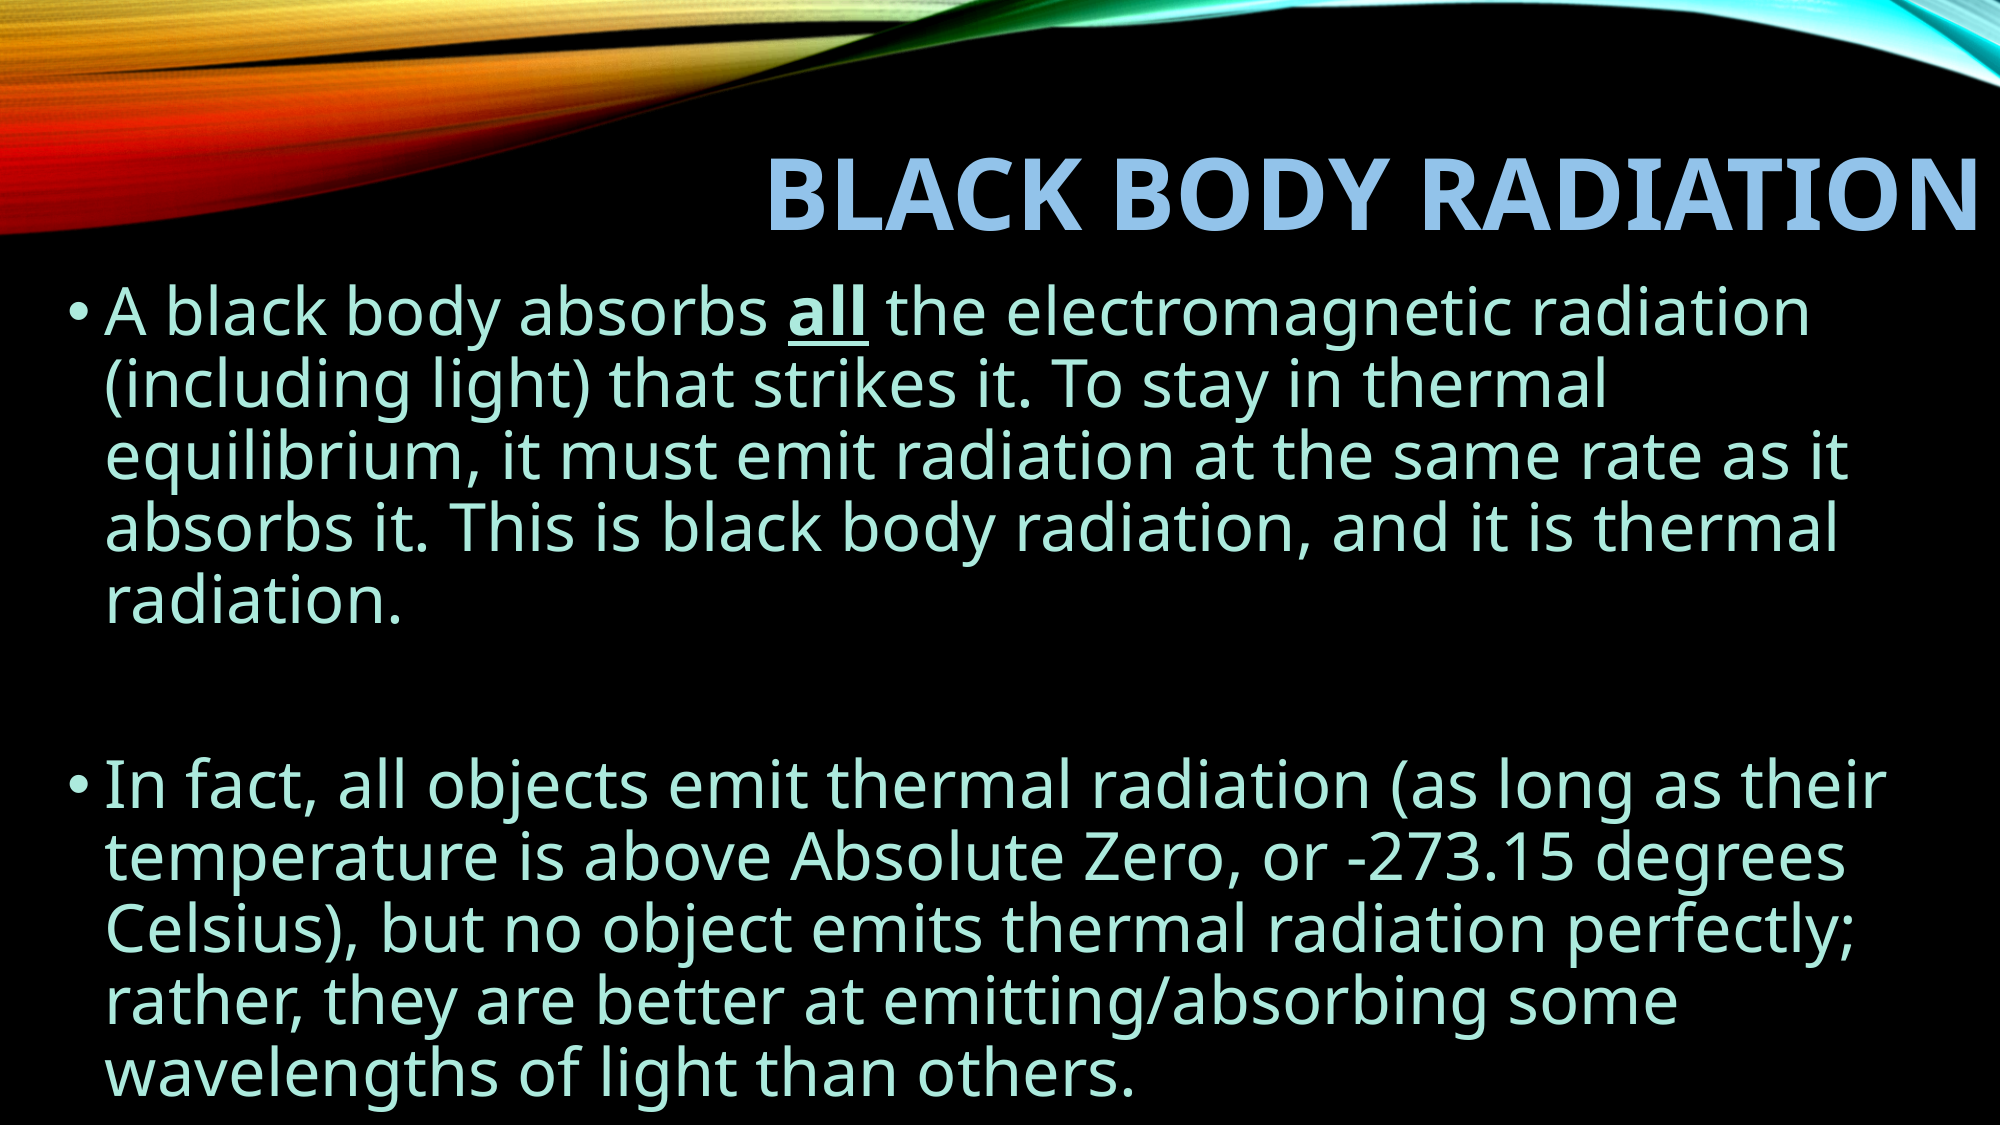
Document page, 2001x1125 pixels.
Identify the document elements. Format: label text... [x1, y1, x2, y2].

list A black body absorbs all the electromagnetic radiation (including light) that strikes it. To stay in thermal equilibrium, it must emit radiation at the same rate as it absorbs it. This is black body radiation, and it is thermal radiation. In fact, all objects emit thermal radiation (as long as their temperature is above Absolute Zero, or -273.15 degrees Celsius), but no object emits thermal radiation perfectly; rather, they are better at emitting/absorbing some wavelengths of light than others. As the temperature of a blackbody increases, the total amount of light emitted per second (intensity) increases, and the wavelength of the spectrum's peak shifts to bluer colours. This means as the object is heated to a high temperature, a blackbody will begin to glow with thermal radiation at peak frequencies. [52, 270, 1945, 1078]
picture [0, 0, 2000, 237]
title Black Body Radiation [587, 92, 2000, 305]
